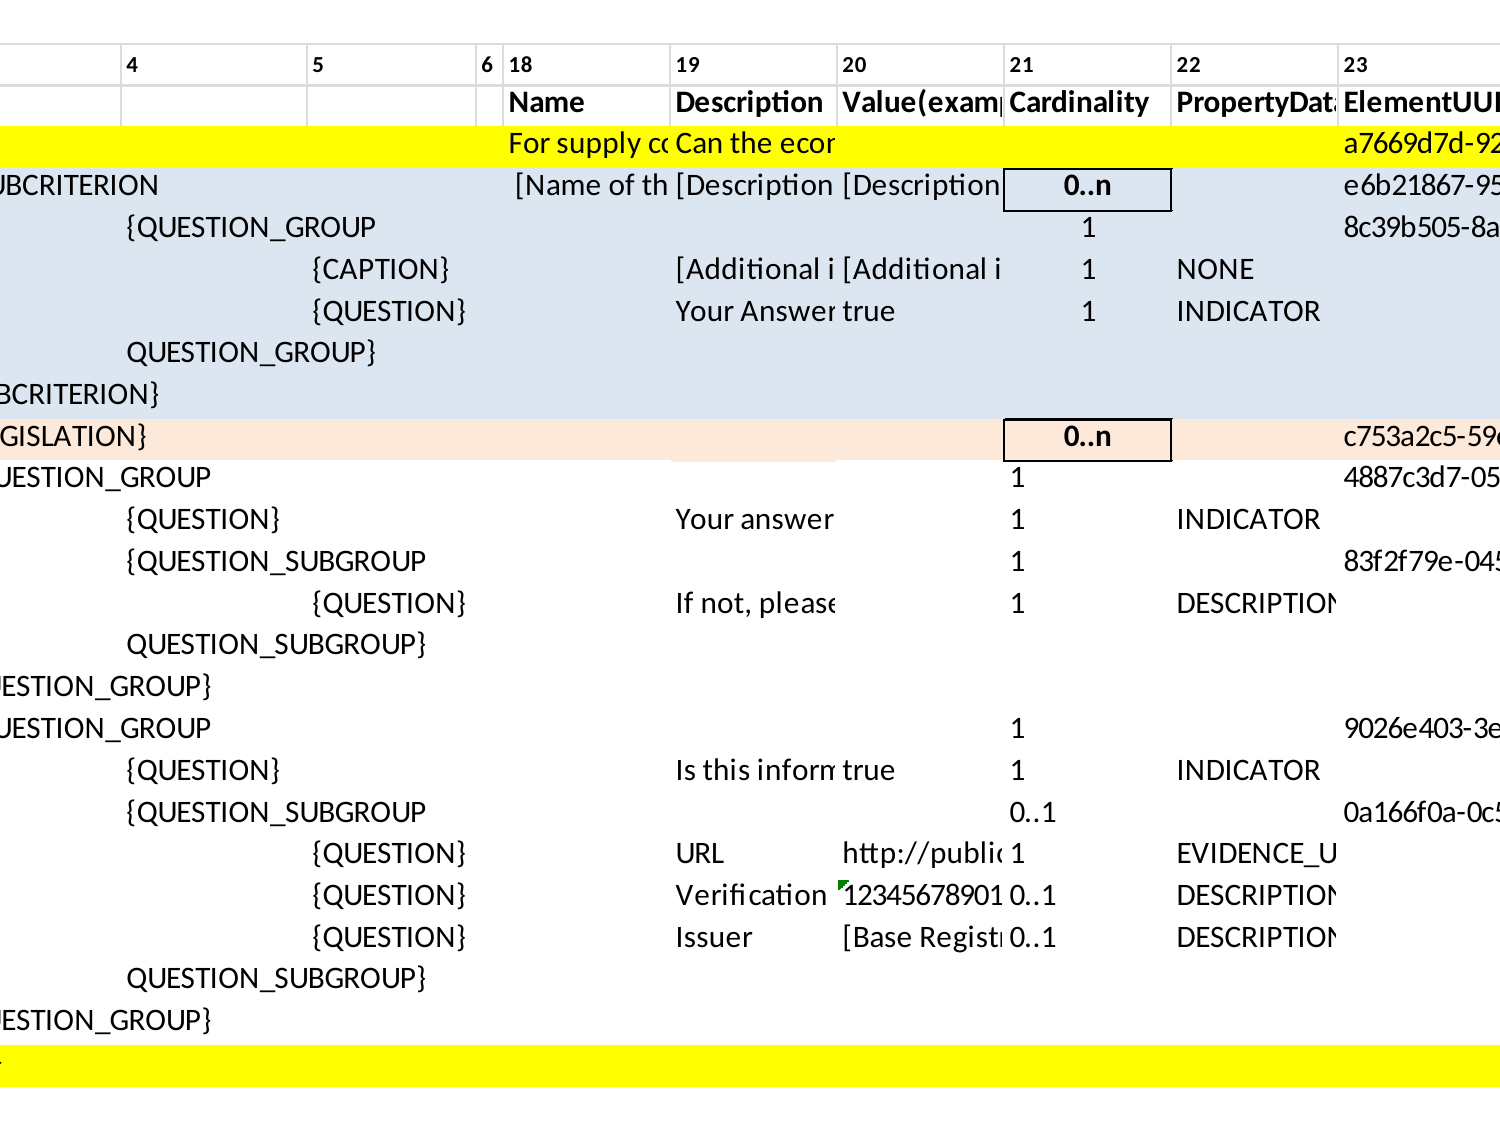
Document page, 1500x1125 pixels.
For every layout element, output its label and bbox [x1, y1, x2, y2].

text_box [0, 42, 1500, 1090]
